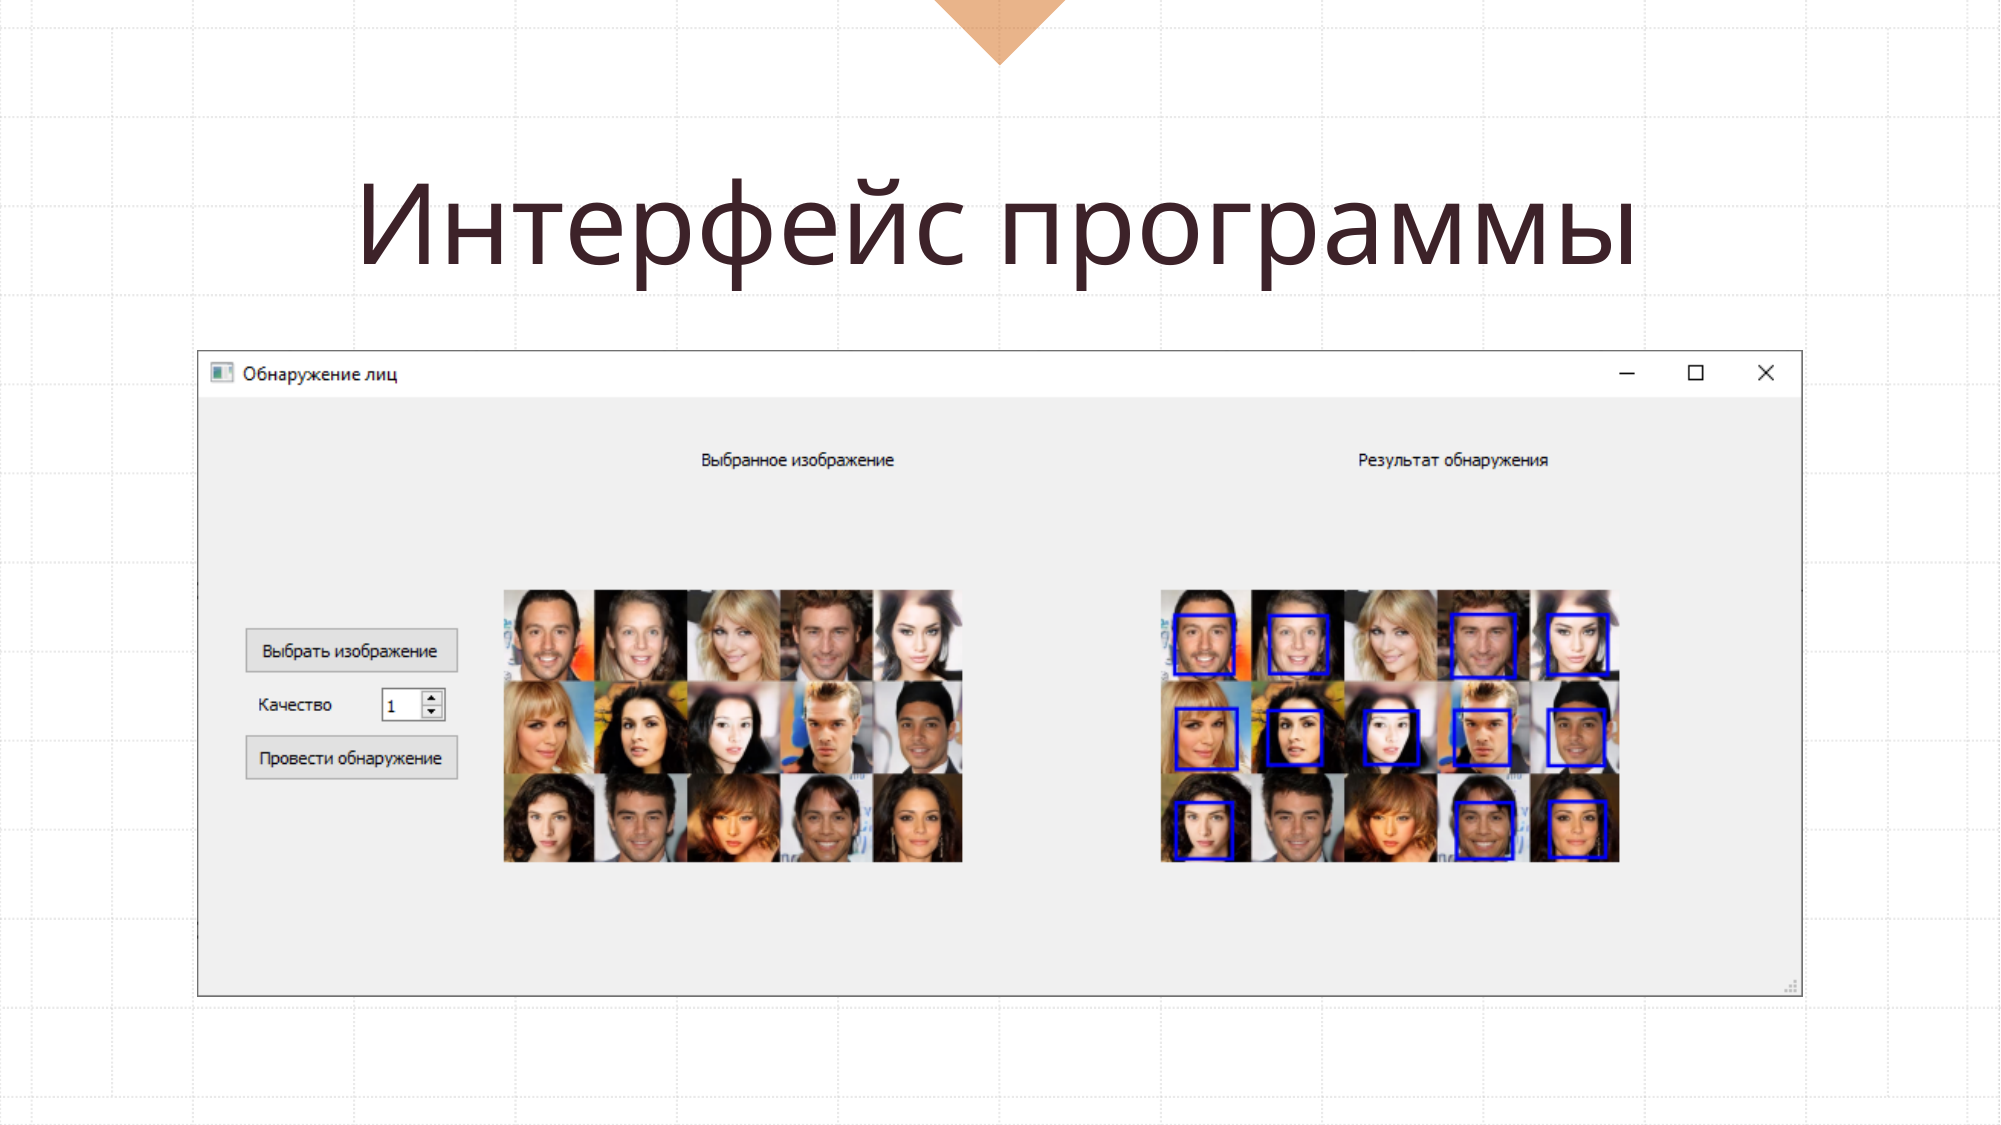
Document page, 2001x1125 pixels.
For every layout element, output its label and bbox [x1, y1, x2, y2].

text_box [0, 0, 2000, 1125]
list [197, 350, 1803, 997]
